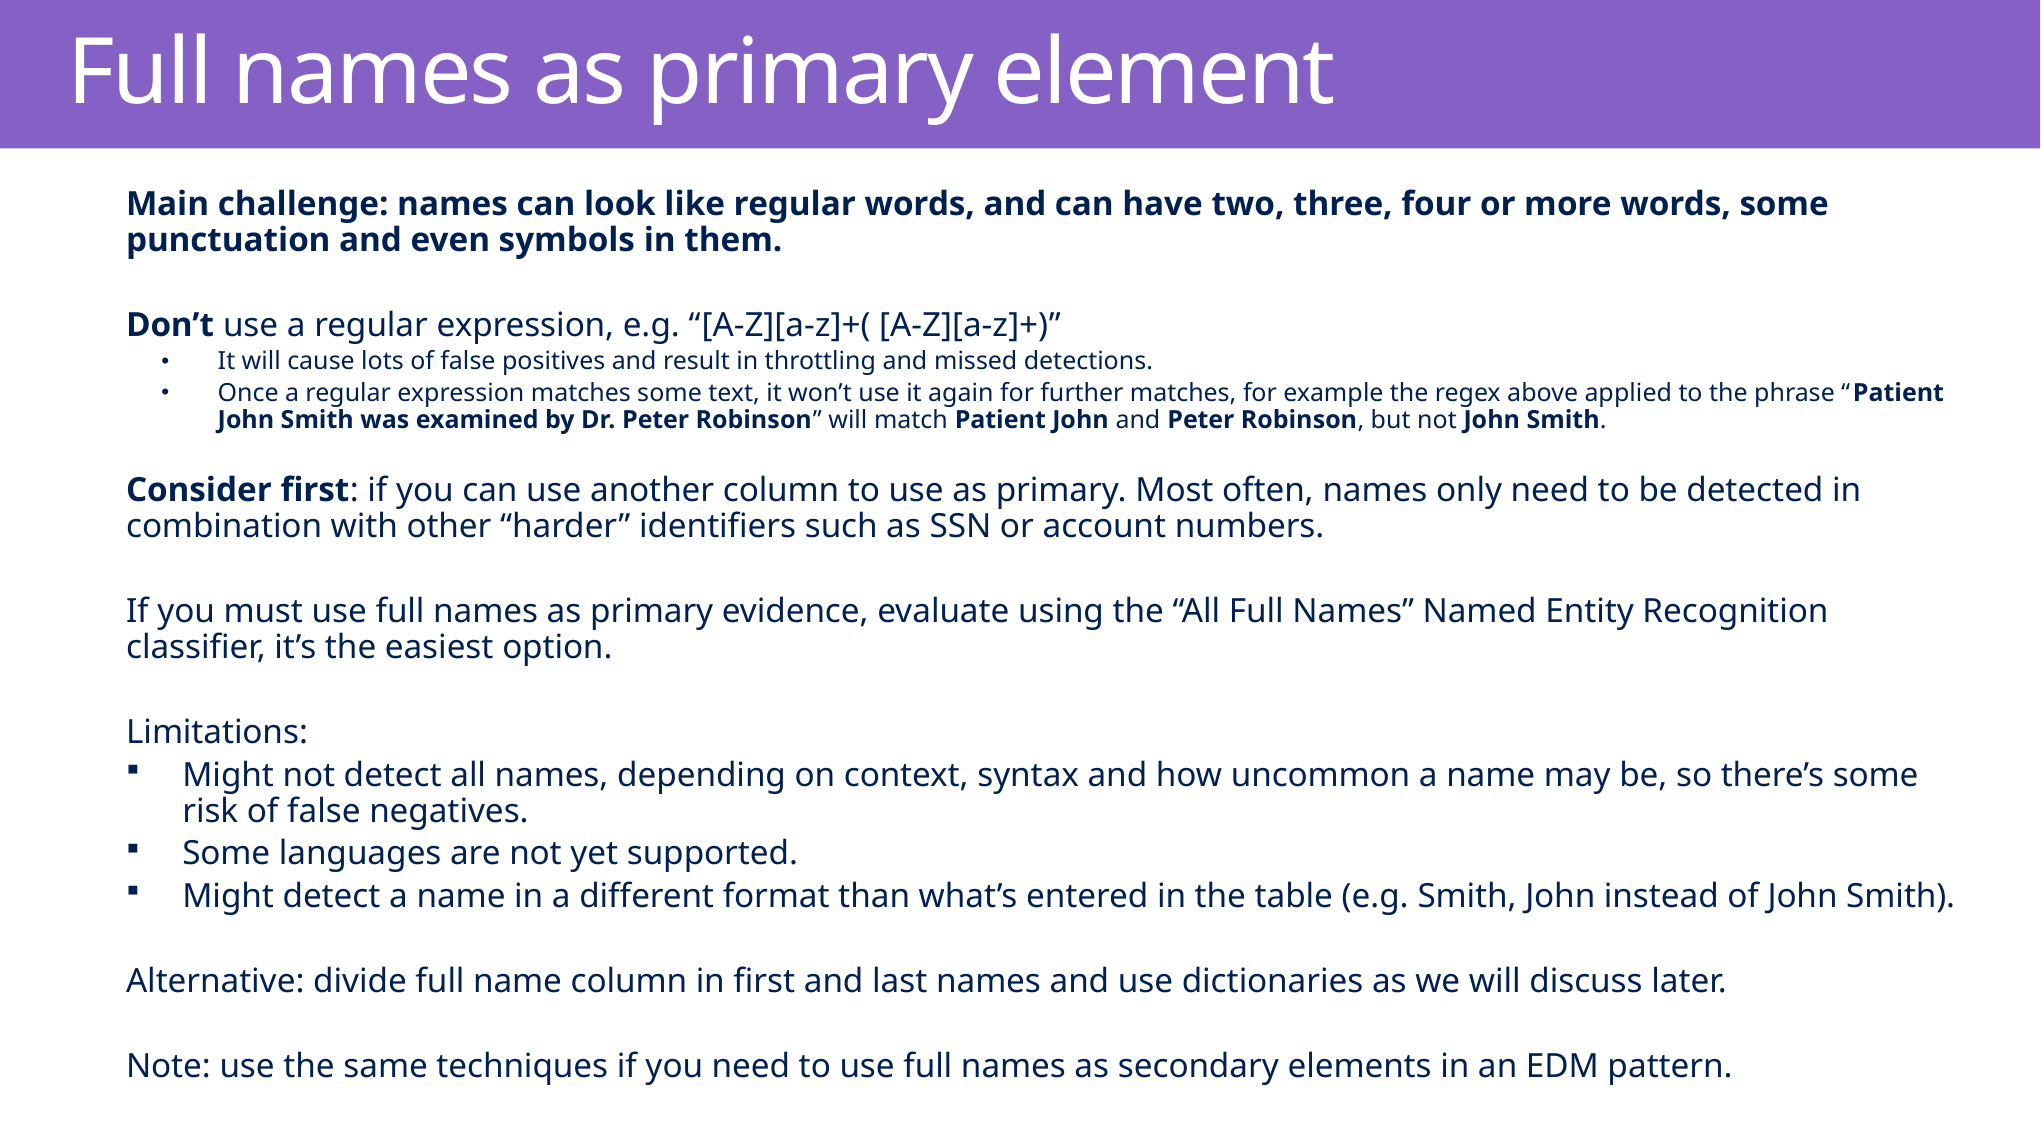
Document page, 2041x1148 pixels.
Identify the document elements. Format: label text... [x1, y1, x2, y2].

title Full names as primary element [0, 0, 2041, 149]
list Main challenge: names can look like regular words, and can have two, three, four or more words, some punctuation and even symbols in them. Don’t use a regular expression, e.g. “[A-Z][a-z]+( [A-Z][a-z]+)” It will cause lots of false positives and result in throttling and missed detections. Once a regular expression matches some text, it won’t use it again for further matches, for example the regex above applied to the phrase “Patient John Smith was examined by Dr. Peter Robinson” will match Patient John and Peter Robinson, but not John Smith. Consider first: if you can use another column to use as primary. Most often, names only need to be detected in combination with other “harder” identifiers such as SSN or account numbers. If you must use full names as primary evidence, evaluate using the “All Full Names” Named Entity Recognition classifier, it’s the easiest option. Limitations: Might not detect all names, depending on context, syntax and how uncommon a name may be, so there’s some risk of false negatives. Some languages are not yet supported. Might detect a name in a different format than what’s entered in the table (e.g. Smith, John instead of John Smith). Alternative: divide full name column in first and last names and use dictionaries as we will discuss later. Note: use the same techniques if you need to use full names as secondary elements in an EDM pattern. [63, 171, 2001, 1148]
